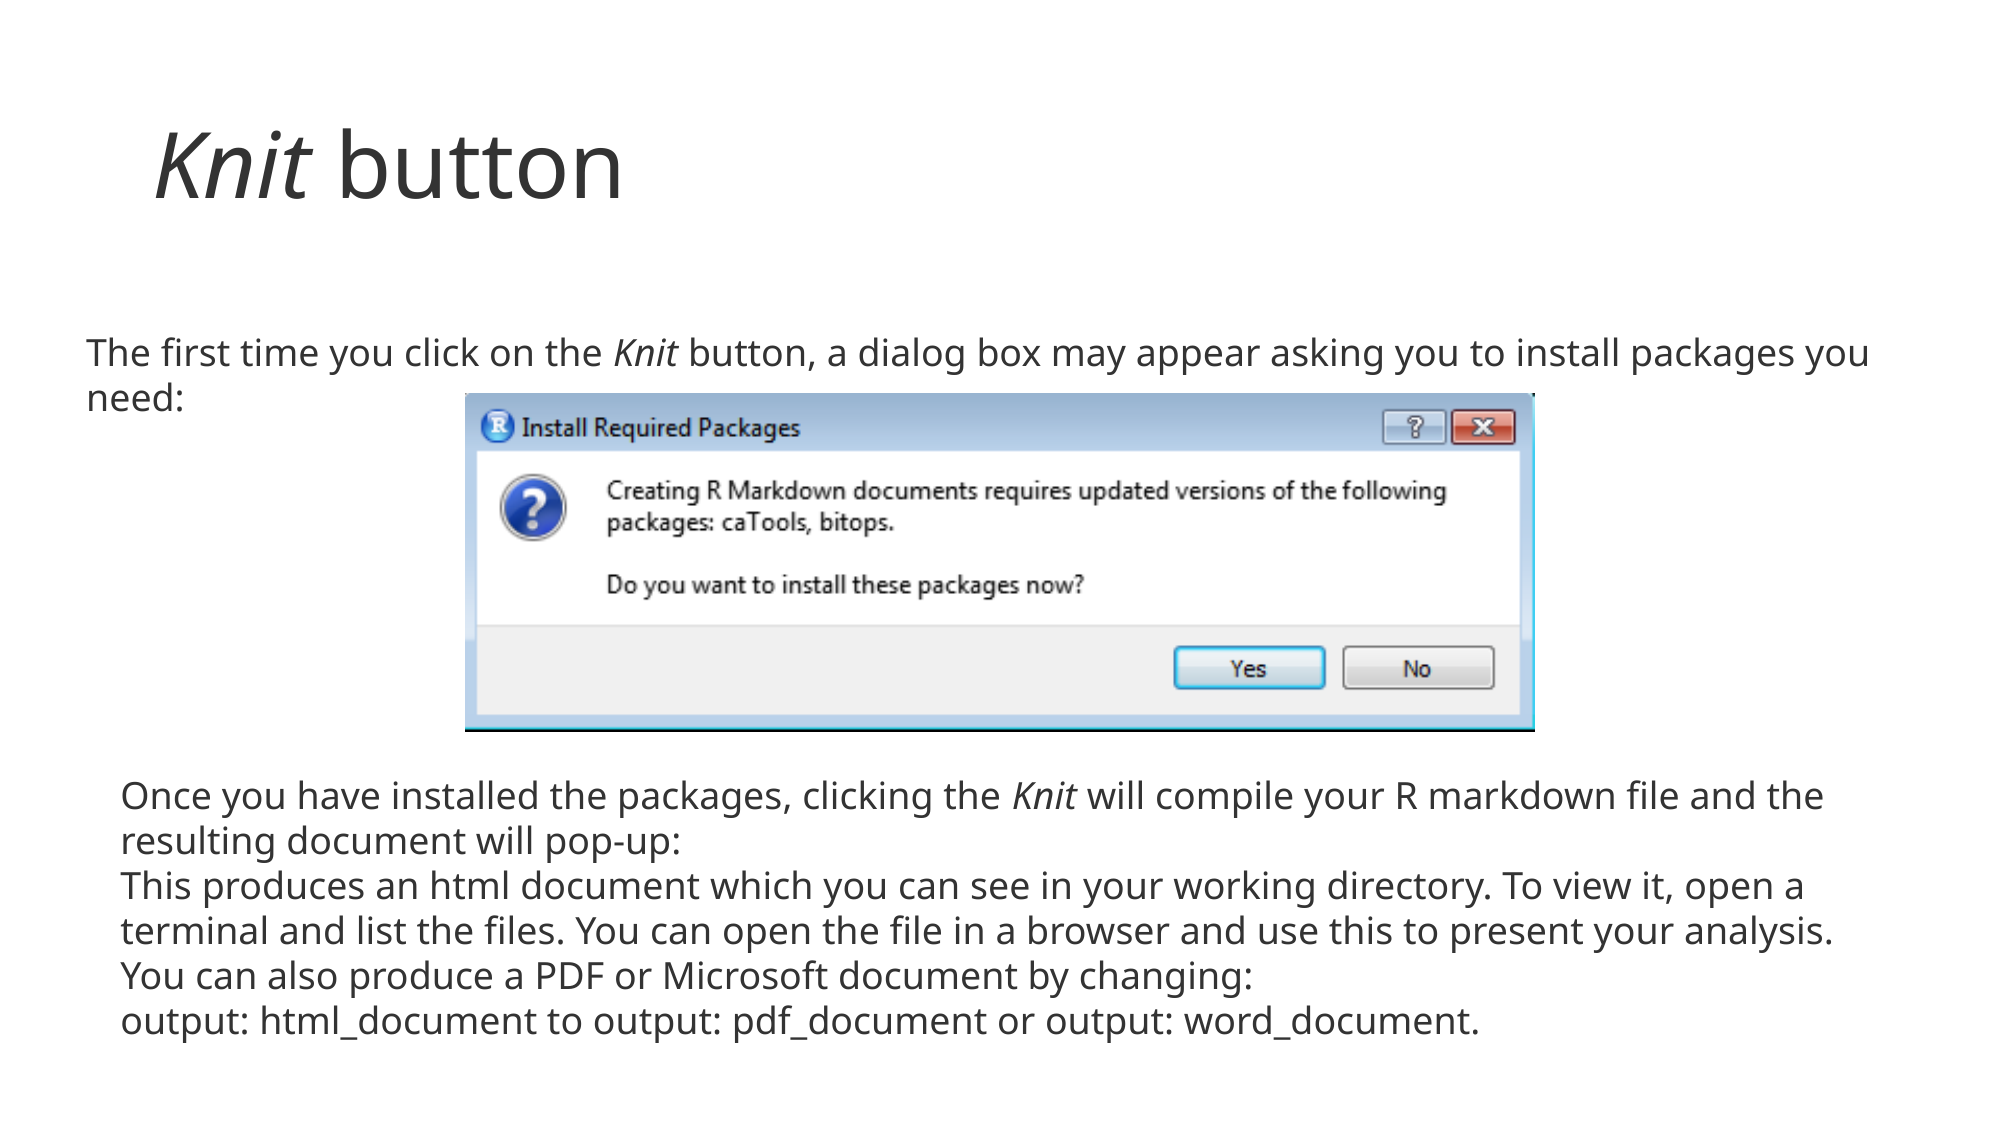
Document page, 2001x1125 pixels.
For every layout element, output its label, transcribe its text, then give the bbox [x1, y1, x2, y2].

text_box The first time you click on the Knit button, a dialog box may appear asking you to install packages you need: [71, 321, 1888, 427]
title Knit button [137, 59, 1863, 278]
picture [465, 393, 1535, 732]
text_box Once you have installed the packages, clicking the Knit will compile your R markdown file and the resulting document will pop-up: This produces an html document which you can see in your working directory. To view it, open a terminal and list the files. You can open the file in a browser and use this to present your analysis. You can also produce a PDF or Microsoft document by changing: output: html_document to output: pdf_document or output: word_document. [105, 764, 1854, 1050]
